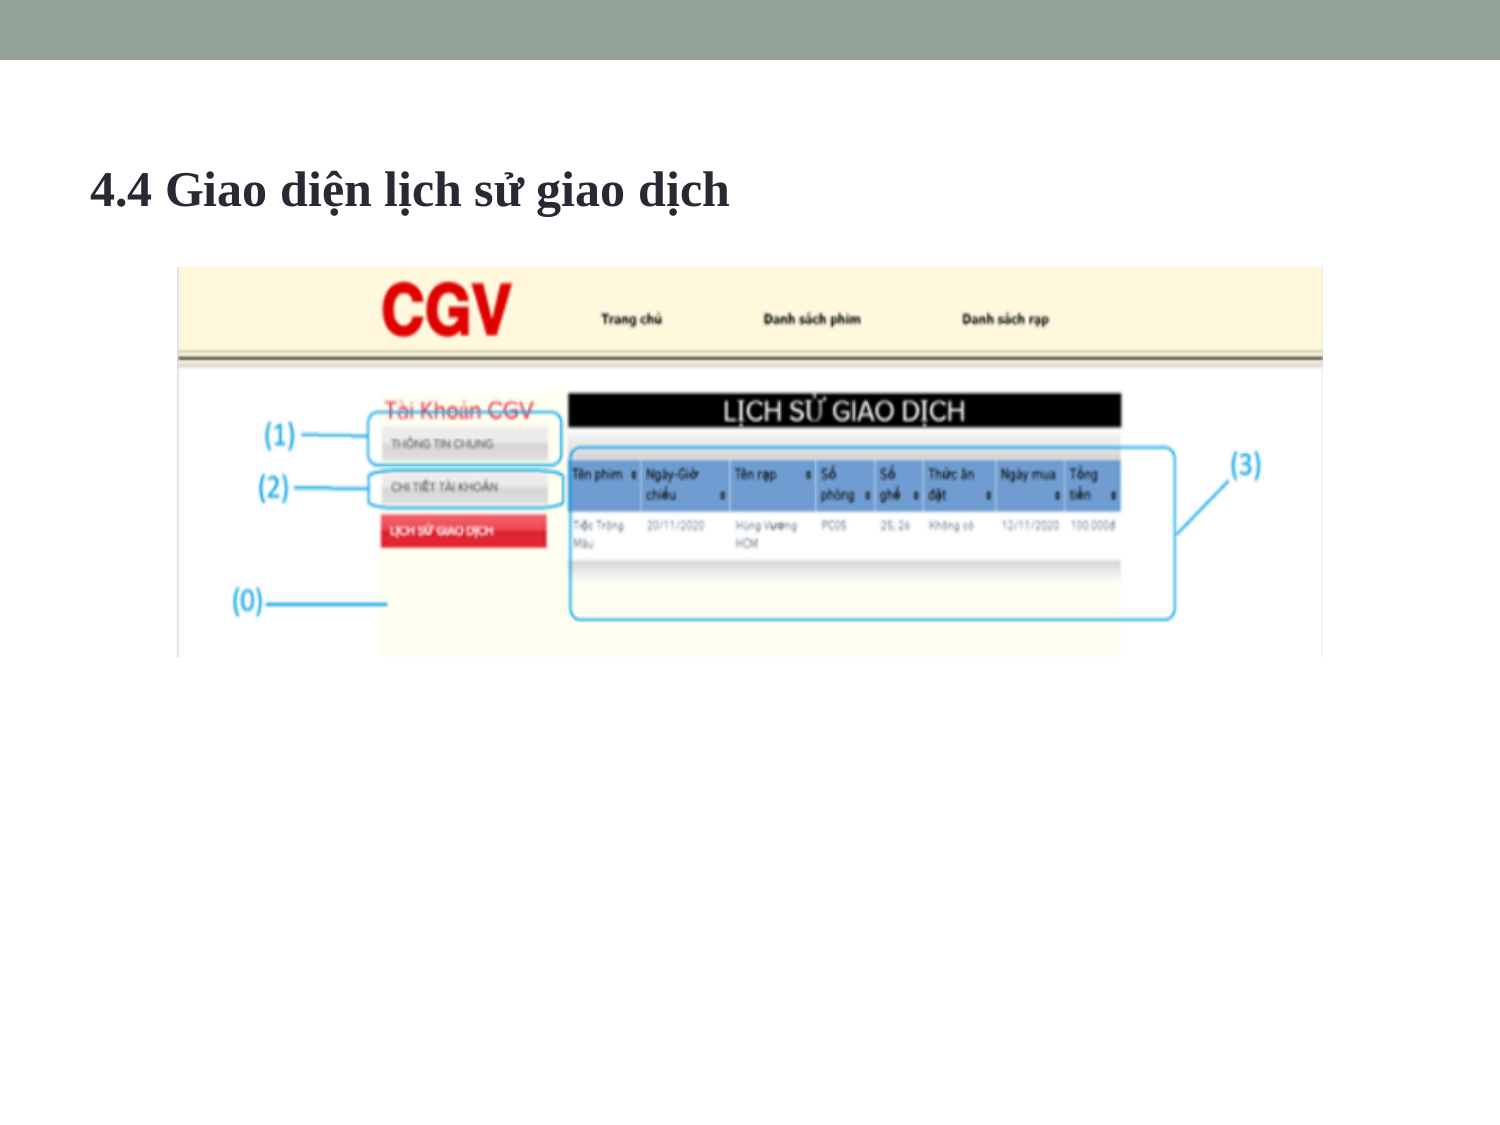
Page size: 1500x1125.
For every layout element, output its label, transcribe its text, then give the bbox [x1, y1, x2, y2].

picture [177, 266, 1323, 658]
list 4.4 Giao diện lịch sử giao dịch [75, 149, 1425, 1063]
